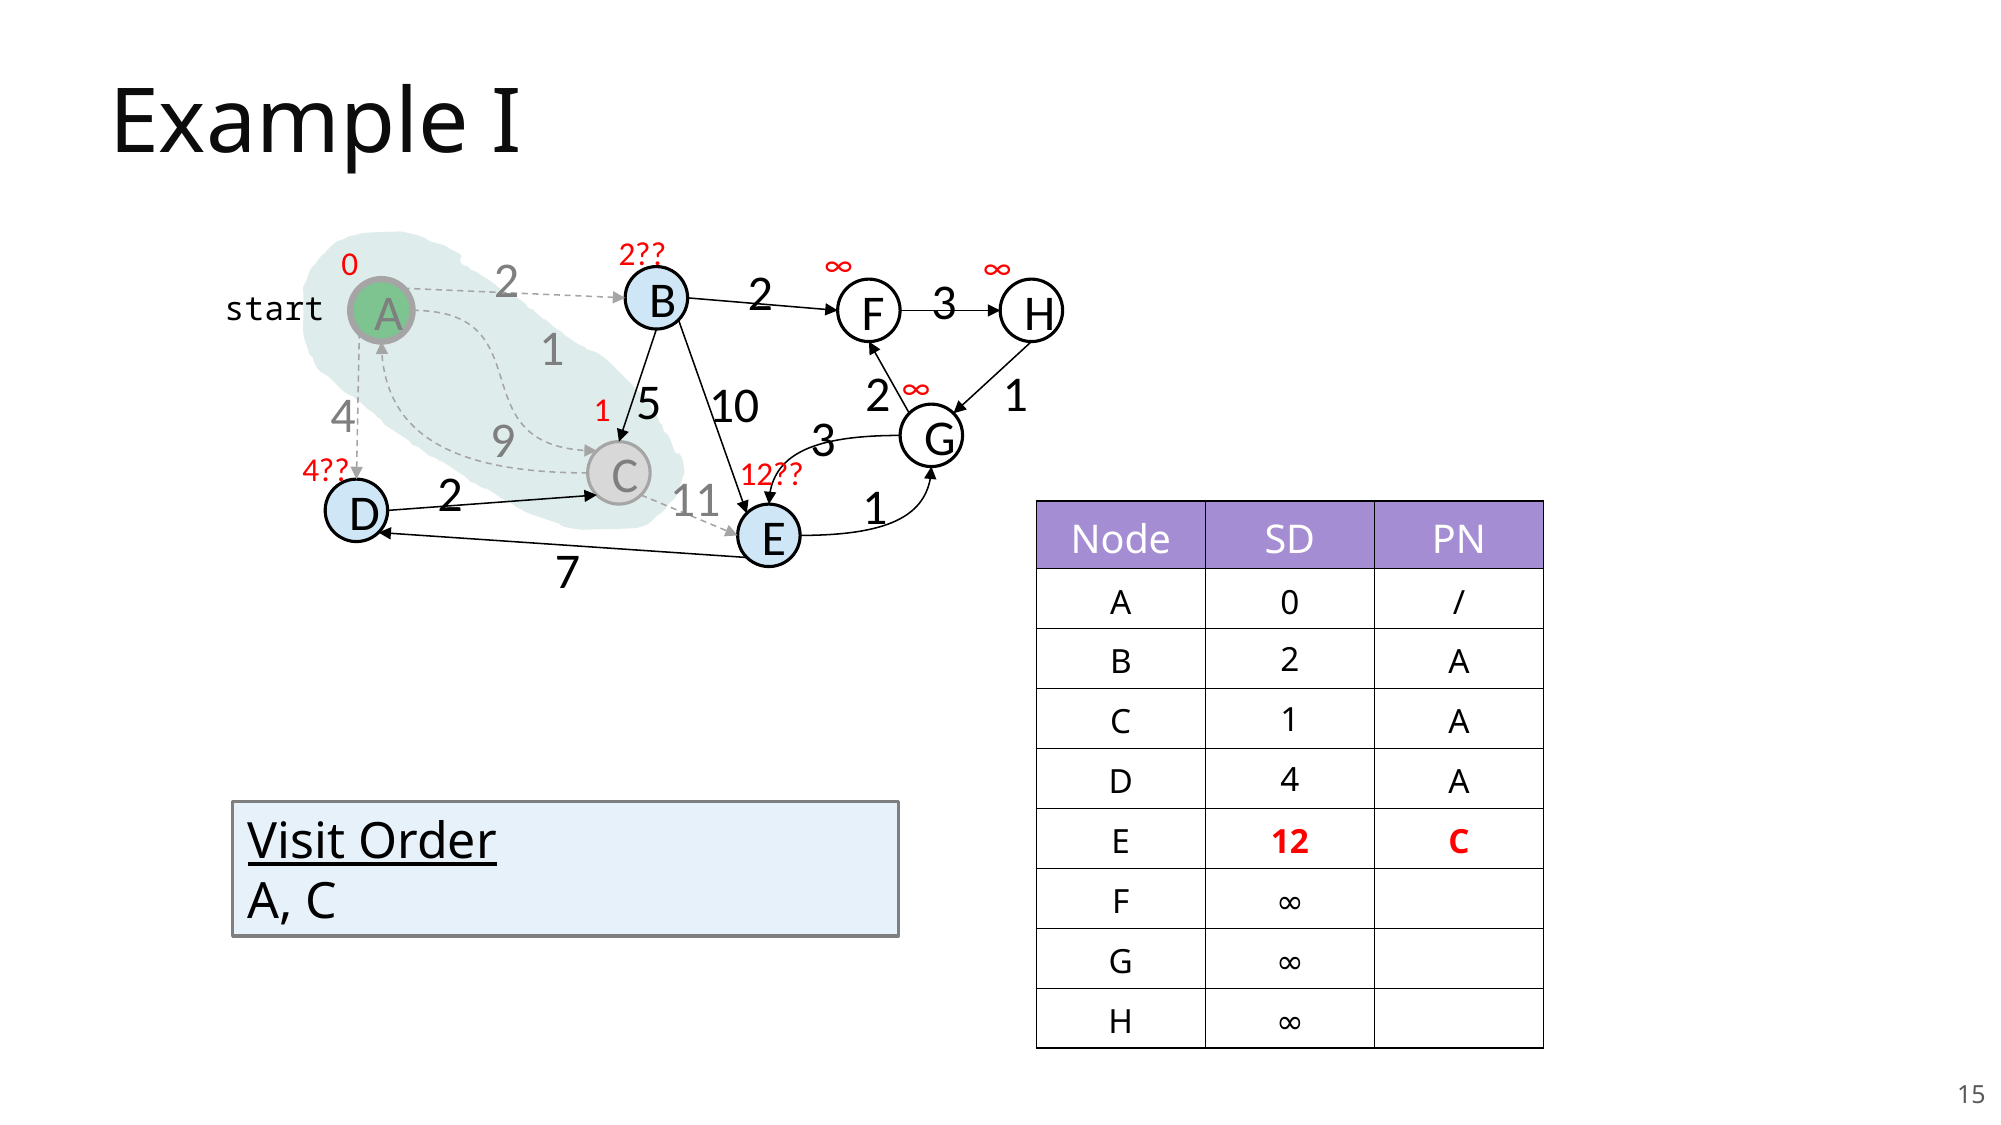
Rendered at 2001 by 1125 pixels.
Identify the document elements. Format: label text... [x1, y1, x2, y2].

table_cell C [1375, 809, 1543, 868]
table_cell 1 [1206, 689, 1374, 748]
table_cell G [1037, 929, 1205, 988]
table_cell A [1037, 569, 1205, 628]
table_cell 4 [1206, 749, 1374, 808]
table_cell ∞ [1206, 929, 1374, 988]
table_cell F [1037, 869, 1205, 928]
title Example I [94, 43, 1930, 210]
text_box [286, 224, 1063, 608]
table_cell A [1375, 749, 1543, 808]
table_cell 0 [1206, 569, 1374, 628]
text_box Visit Order A, C [232, 801, 899, 937]
table_cell [1375, 869, 1543, 928]
table_cell D [1037, 749, 1205, 808]
table_cell H [1037, 989, 1205, 1047]
table_cell B [1037, 629, 1205, 688]
table_cell A [1375, 629, 1543, 688]
table_cell 2 [1206, 629, 1374, 688]
table_header SD [1206, 502, 1374, 568]
table_cell [1375, 989, 1543, 1047]
table_header Node [1067, 502, 1205, 568]
table_cell ∞ [1206, 989, 1374, 1047]
table_cell ∞ [1206, 869, 1374, 928]
text_box start [186, 267, 281, 346]
table_header PN [1375, 502, 1543, 568]
table_cell A [1375, 689, 1543, 748]
table_cell / [1375, 569, 1543, 628]
table_cell [1375, 929, 1543, 988]
table_cell 12 [1206, 809, 1374, 868]
table_cell C [1037, 689, 1205, 748]
table_cell E [1037, 809, 1205, 868]
